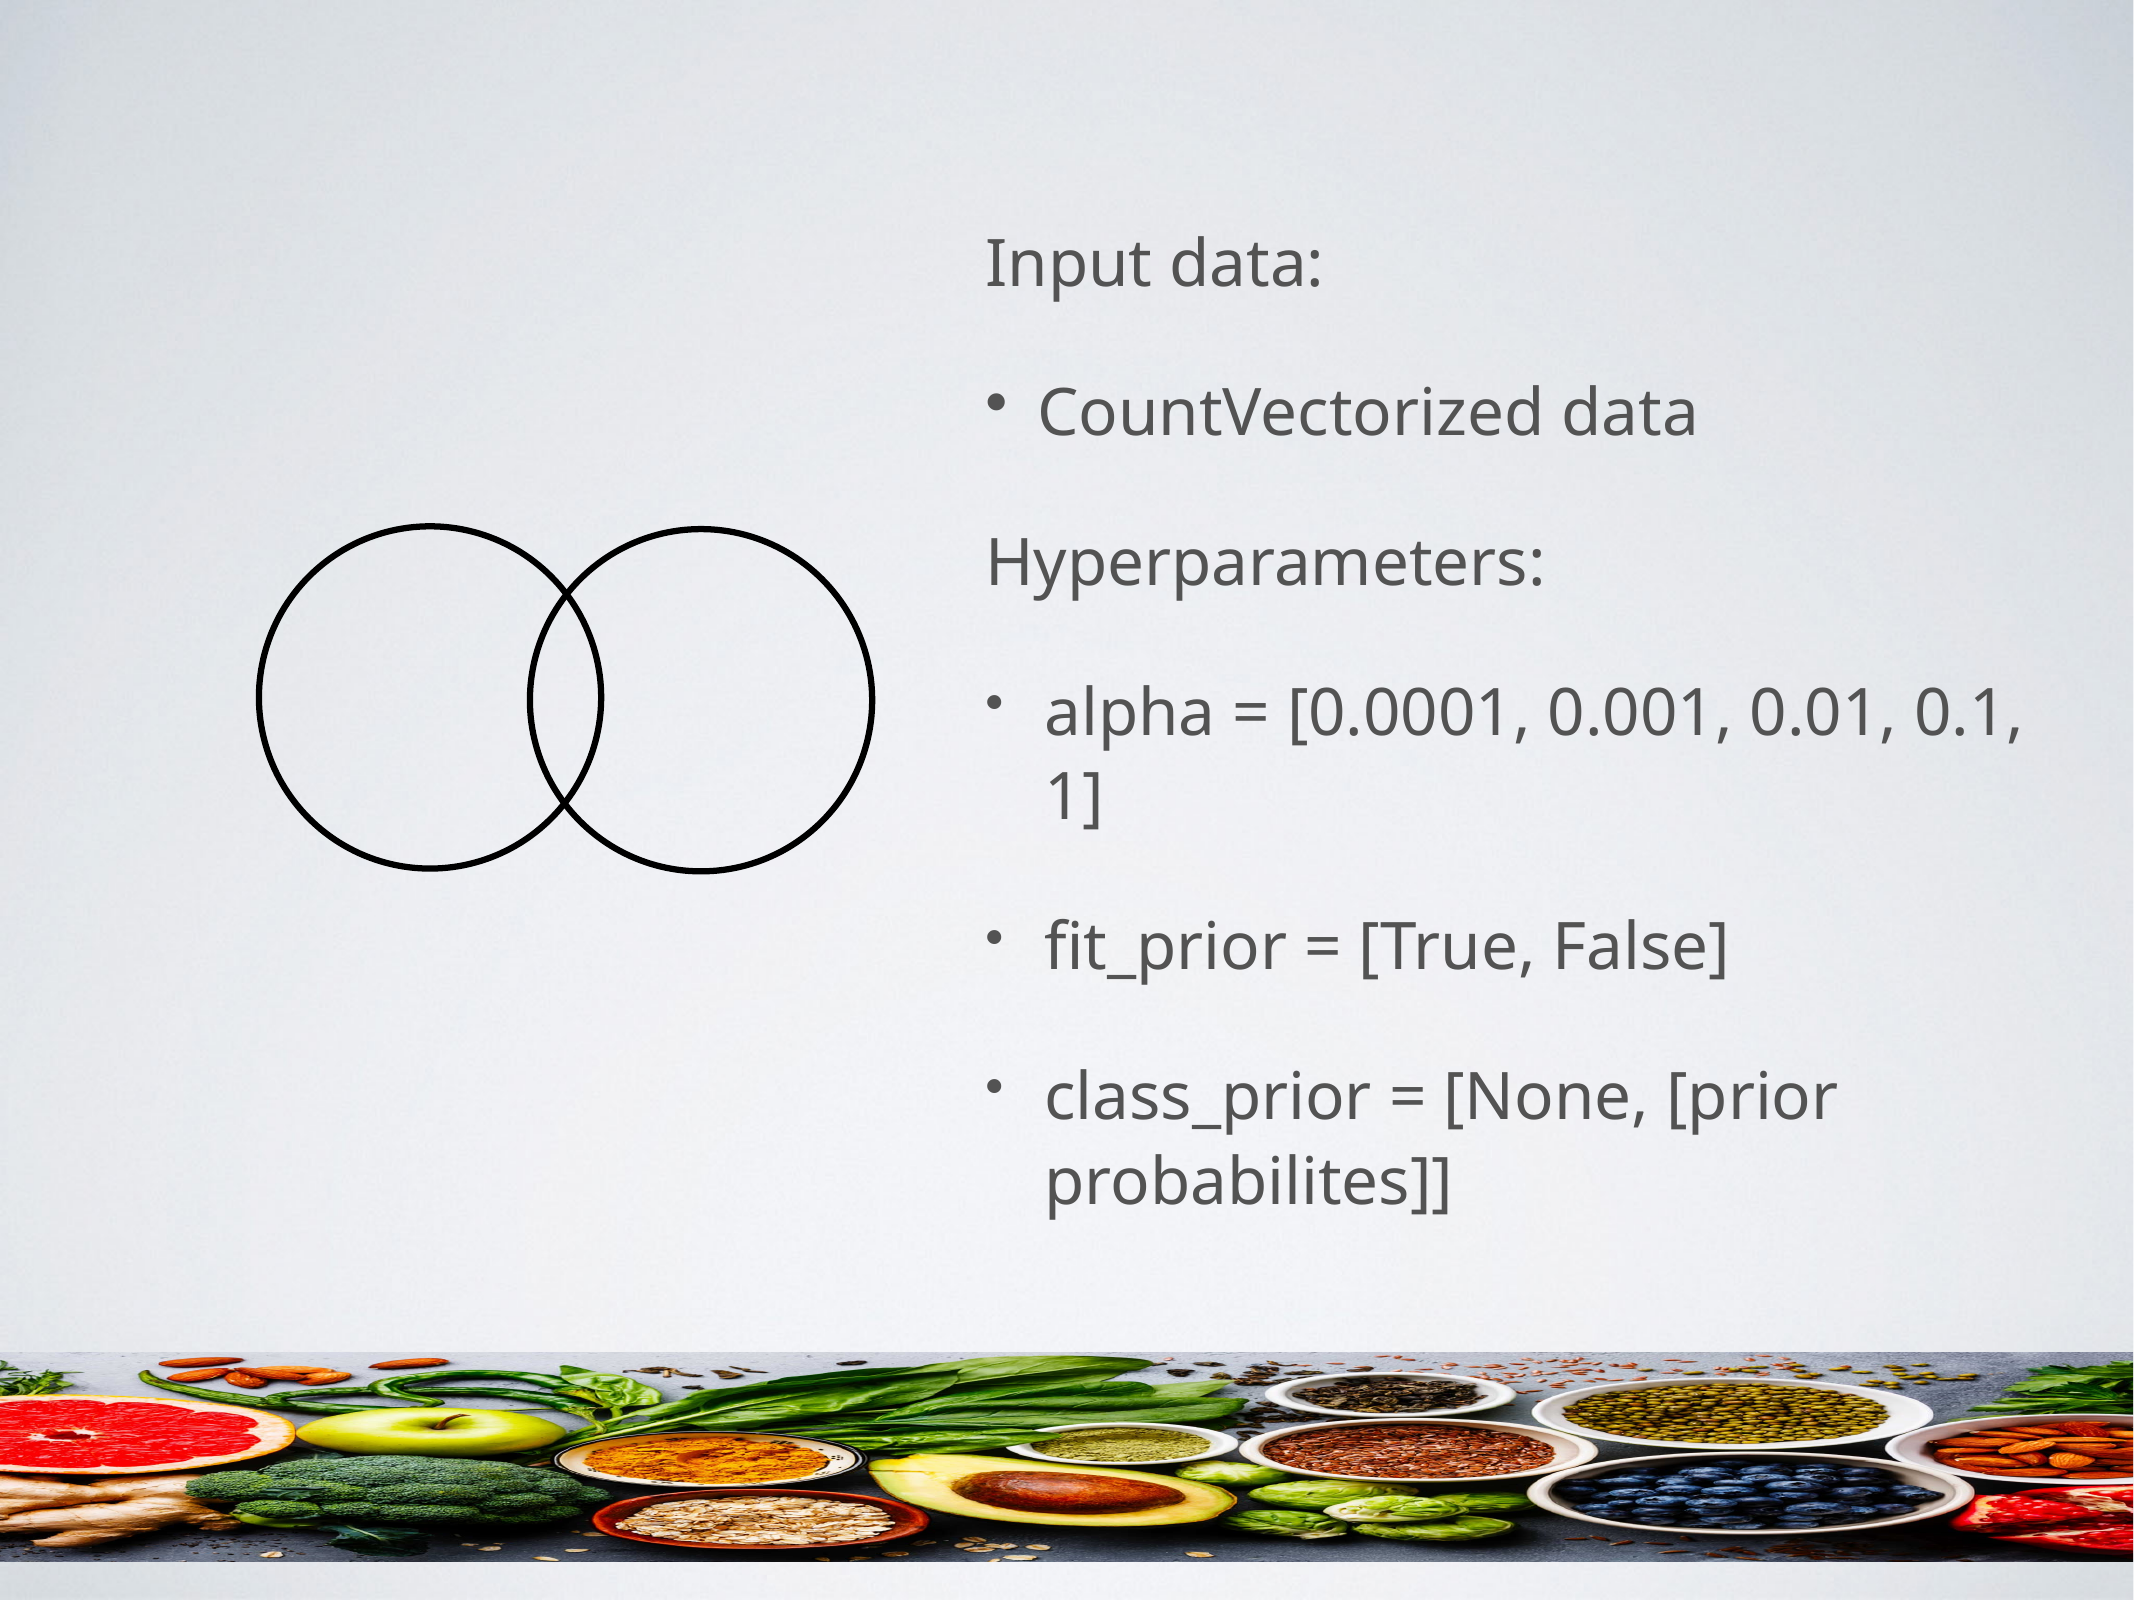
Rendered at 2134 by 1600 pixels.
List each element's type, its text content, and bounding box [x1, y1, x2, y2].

list Input data: CountVectorized data Hyperparameters: alpha = [0.0001, 0.001, 0.01, 0.1, 1] fit_prior = [True, False] class_prior = [None, [prior probabilites]] [976, 256, 2046, 1175]
text_box [529, 529, 873, 872]
picture [0, 0, 2134, 1600]
text_box [258, 526, 566, 869]
